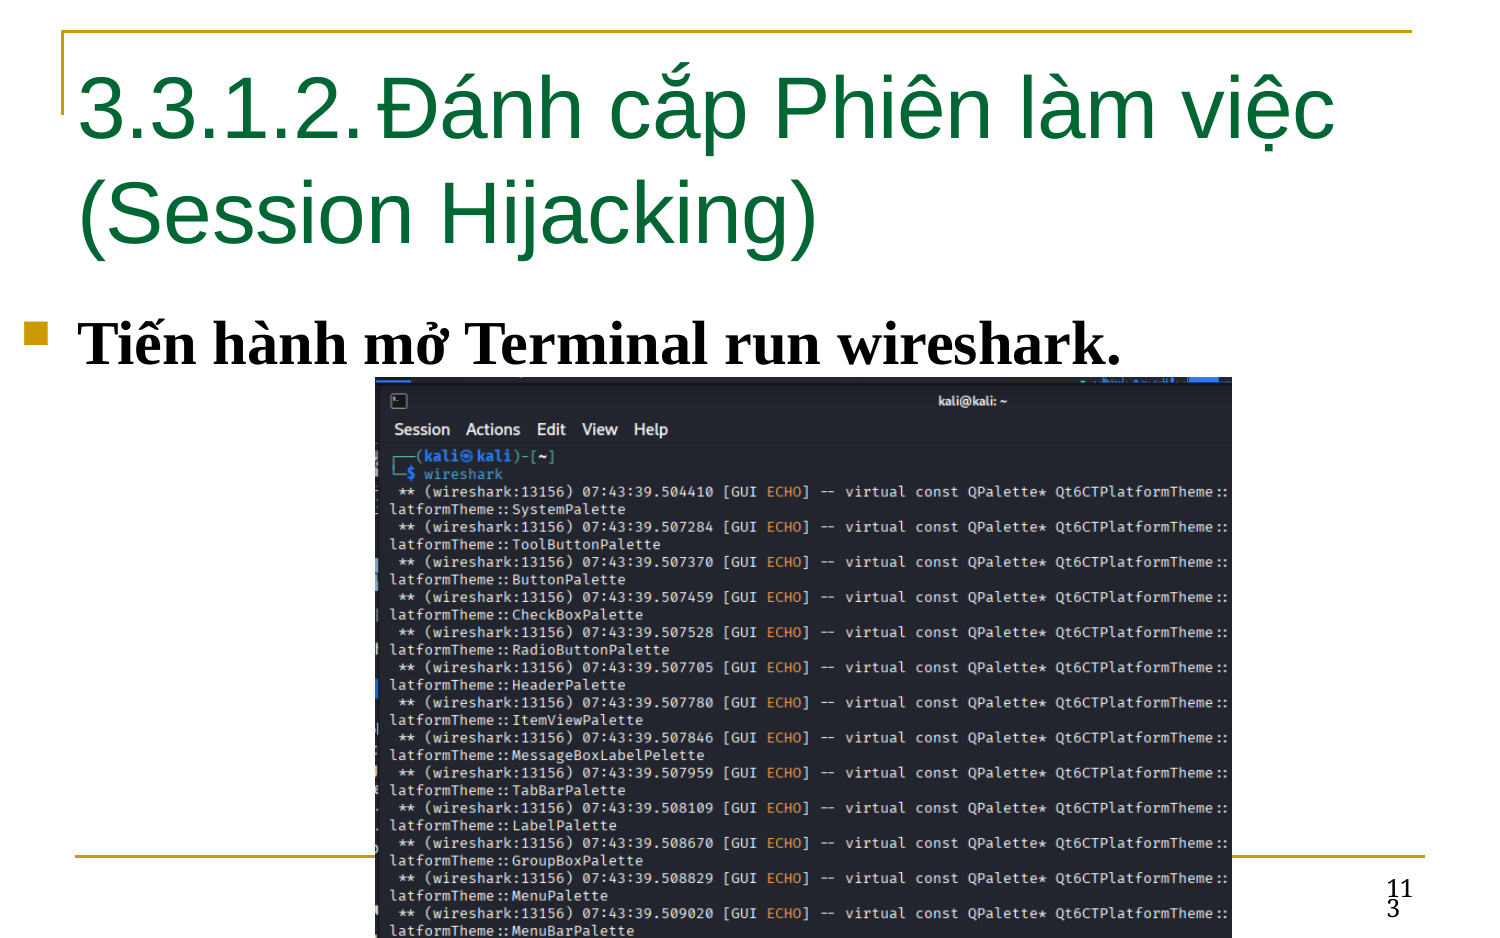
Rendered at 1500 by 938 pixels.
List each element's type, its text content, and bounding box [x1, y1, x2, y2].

title 3.3.1.2. Đánh cắp Phiên làm việc (Session Hijacking) [75, 48, 1500, 262]
picture [374, 377, 1232, 938]
text_box Tiến hành mở Terminal run wireshark. [18, 284, 1482, 377]
slide_number 113 [1380, 878, 1419, 938]
